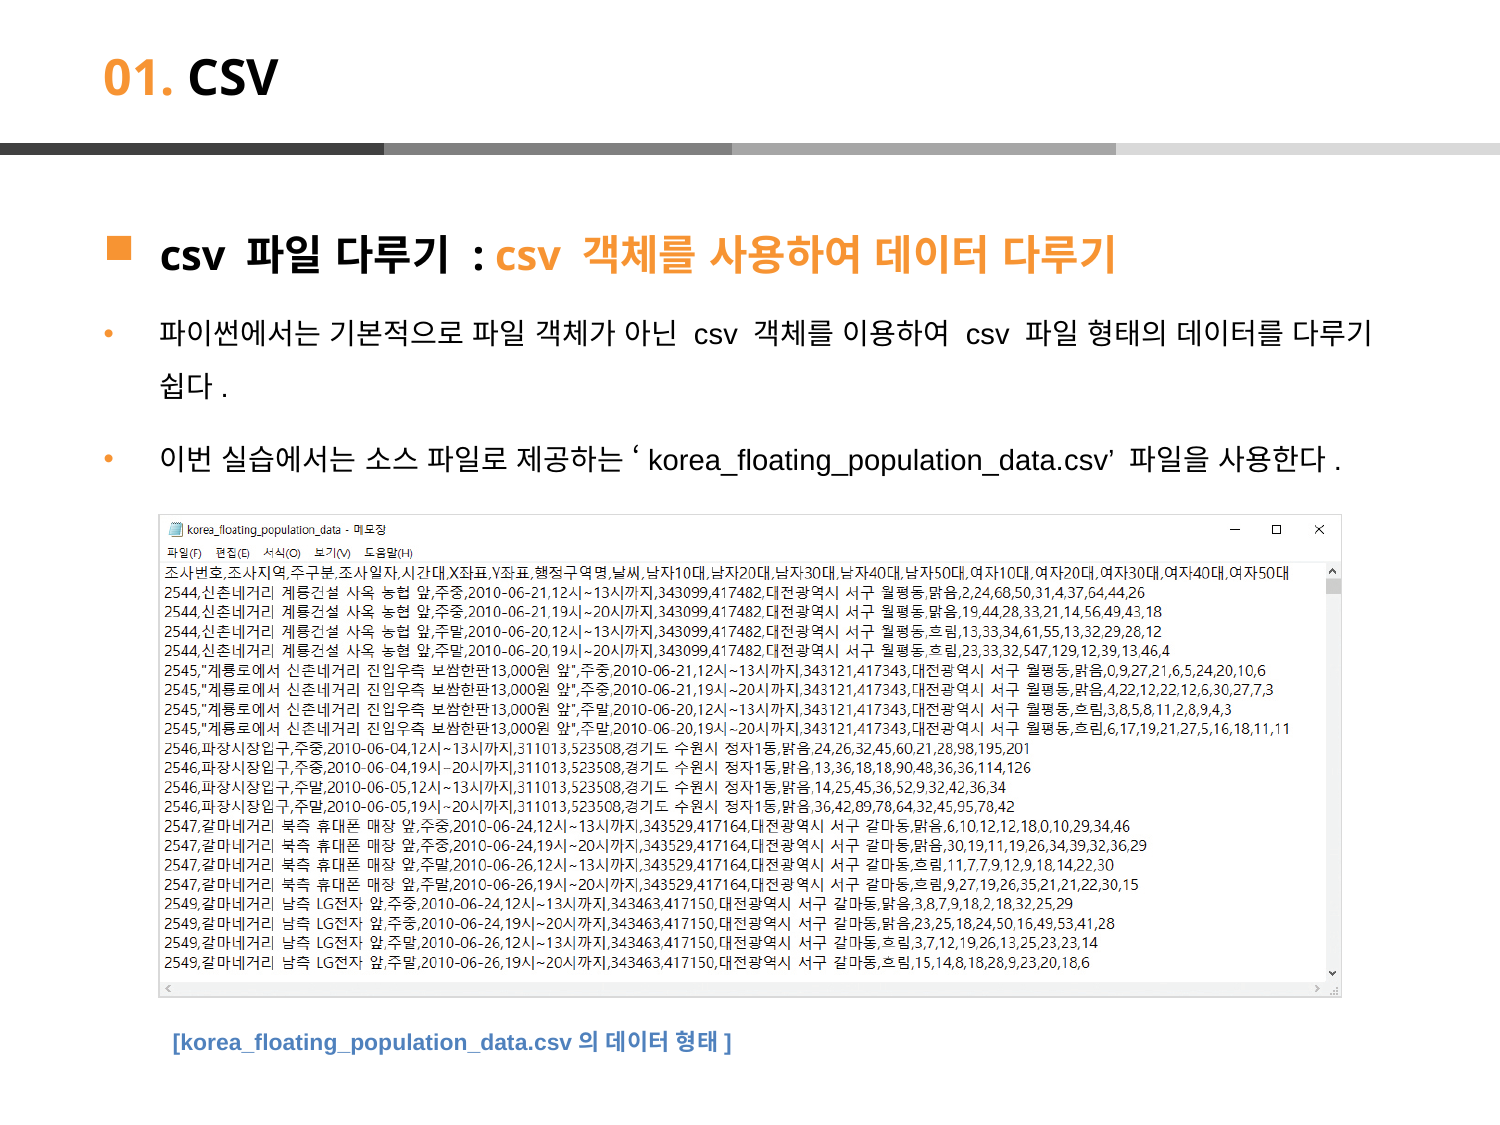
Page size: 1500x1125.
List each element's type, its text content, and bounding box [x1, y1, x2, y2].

picture [159, 514, 1341, 997]
list csv 파일 다루기 : csv 객체를 사용하여 데이터 다루기 [88, 196, 1436, 386]
text_box [korea_floating_population_data.csv의 데이터 형태] [157, 1011, 928, 1071]
title 01. CSV [88, 30, 1211, 121]
text_box 파이썬에서는 기본적으로 파일 객체가 아닌 csv 객체를 이용하여 csv 파일 형태의 데이터를 다루기 쉽다. 이번 실습에서는 소스 파일로 제공하는 ‘korea_floating_population_data.csv’ 파일을 사용한다. [88, 290, 1412, 480]
